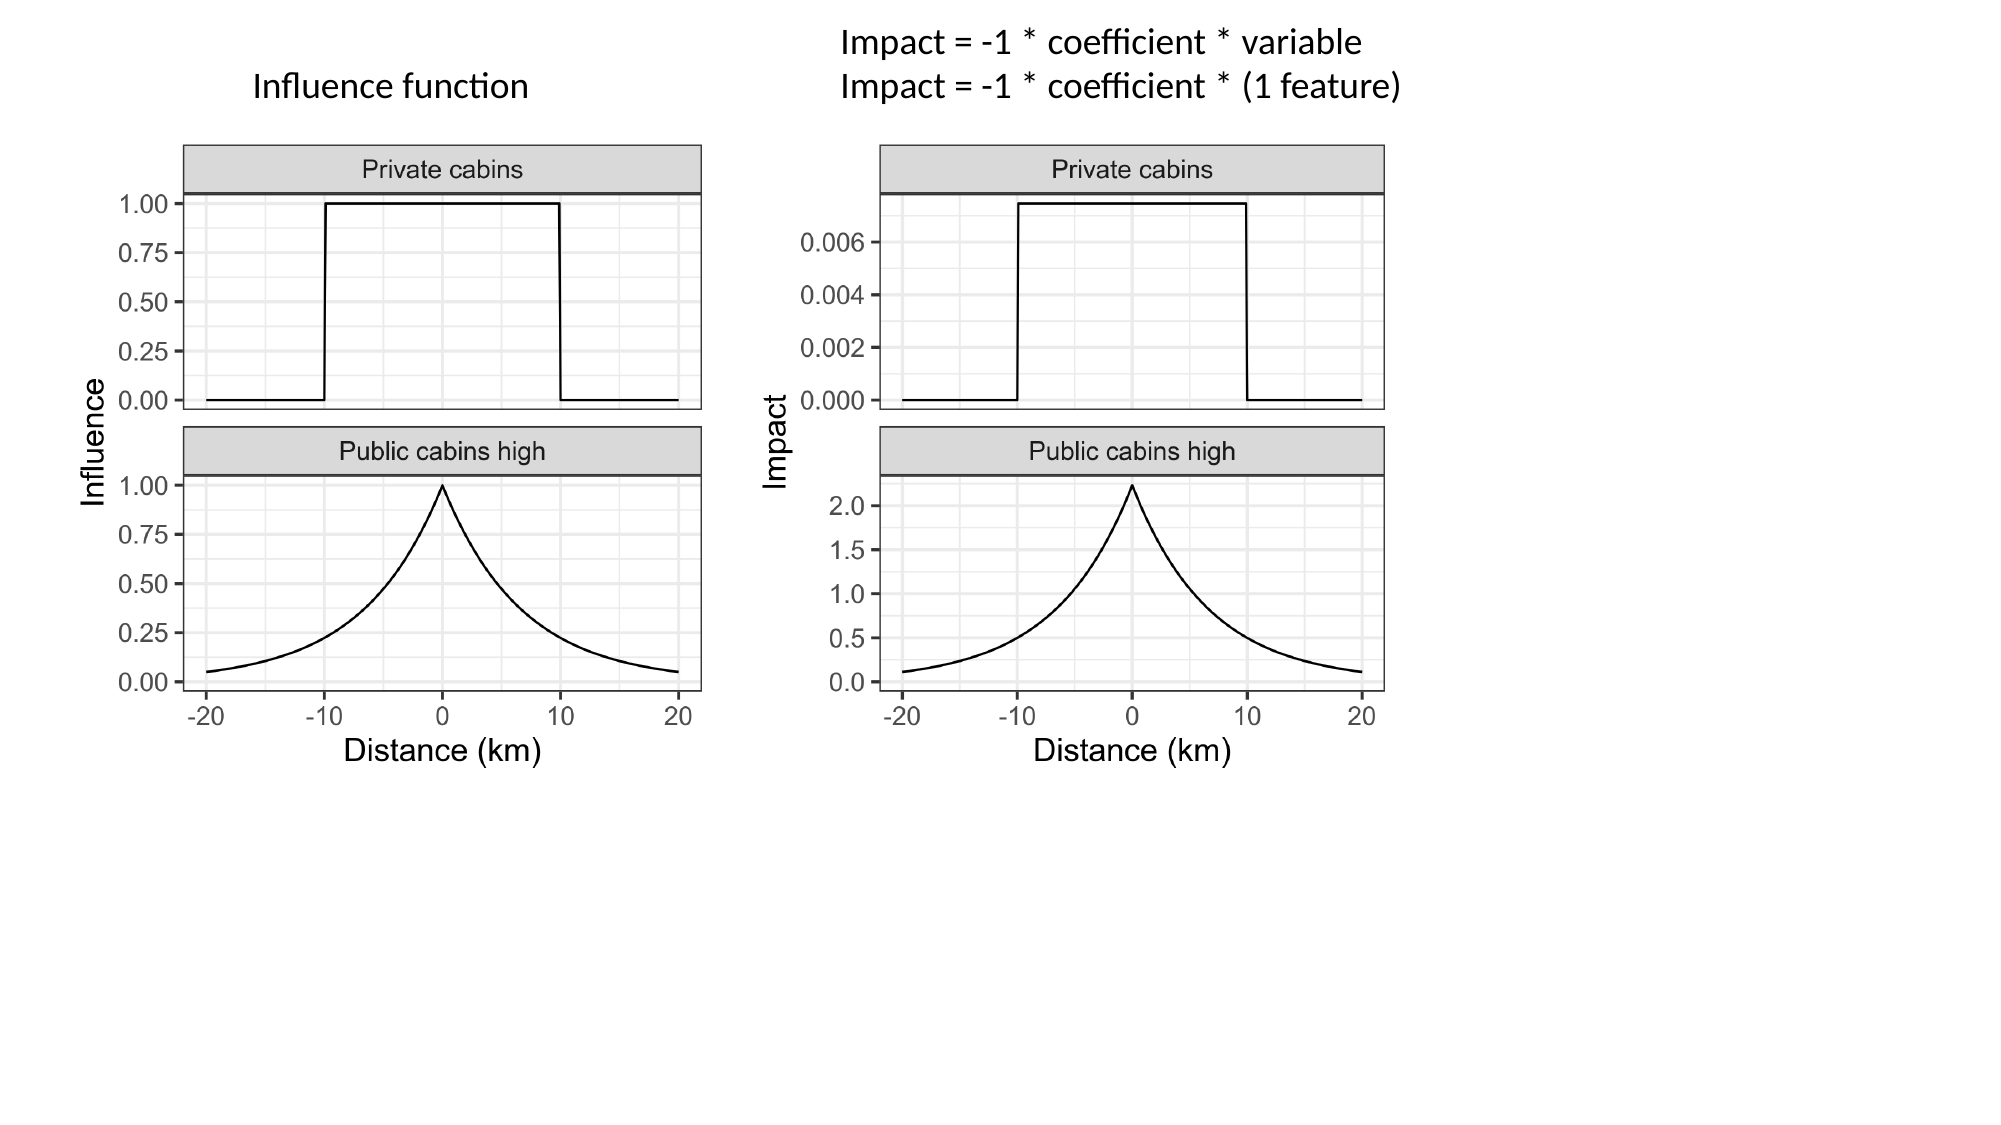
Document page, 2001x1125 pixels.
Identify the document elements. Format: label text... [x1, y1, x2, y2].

text_box Impact = -1 * coefficient * (1 feature) [825, 53, 1429, 114]
text_box Influence function [237, 53, 545, 114]
text_box Impact = -1 * coefficient * variable [825, 9, 1387, 69]
picture [746, 128, 1401, 783]
picture [64, 128, 718, 783]
